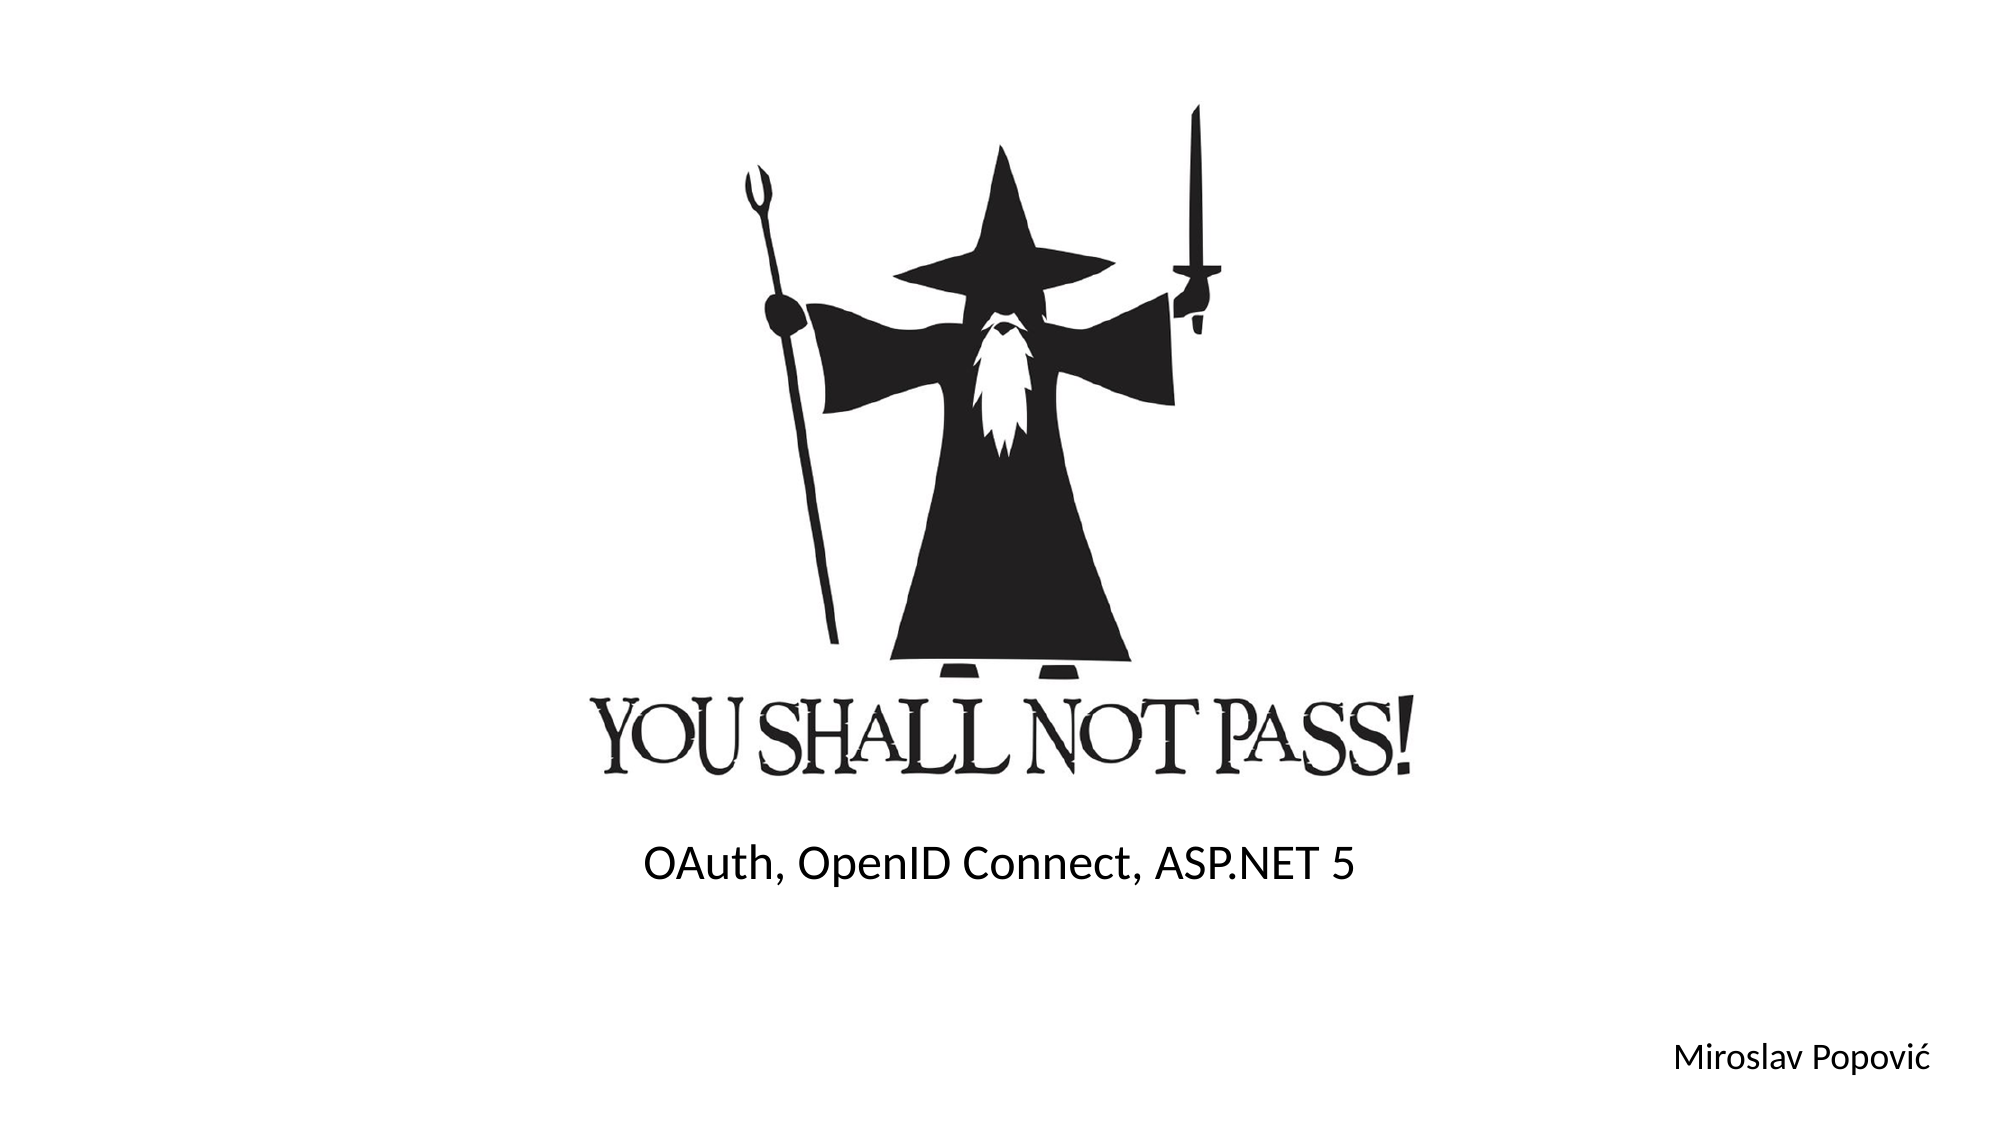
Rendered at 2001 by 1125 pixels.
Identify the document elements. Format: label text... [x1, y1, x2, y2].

text_box Miroslav Popović [1658, 1024, 1946, 1085]
picture [549, 101, 1451, 777]
subtitle OAuth, OpenID Connect, ASP.NET 5 [249, 828, 1750, 1002]
